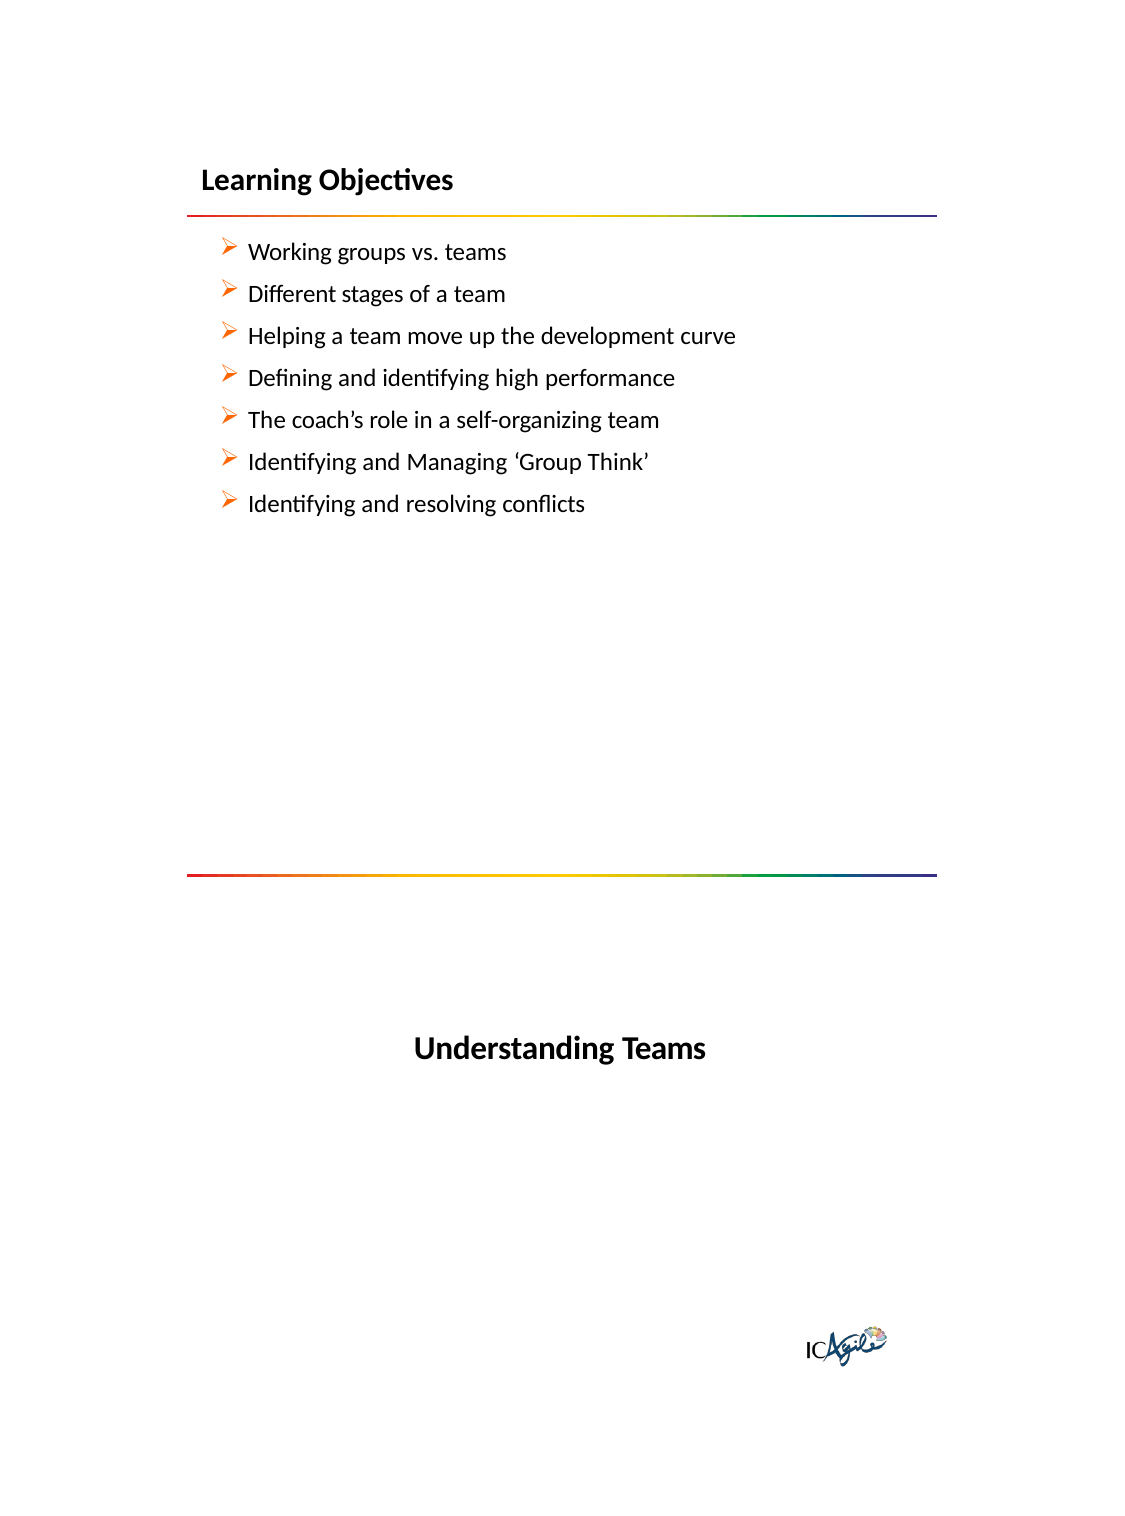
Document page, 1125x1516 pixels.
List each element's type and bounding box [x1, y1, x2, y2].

text_box [187, 159, 801, 518]
text_box [799, 1323, 893, 1369]
text_box [411, 1026, 715, 1067]
